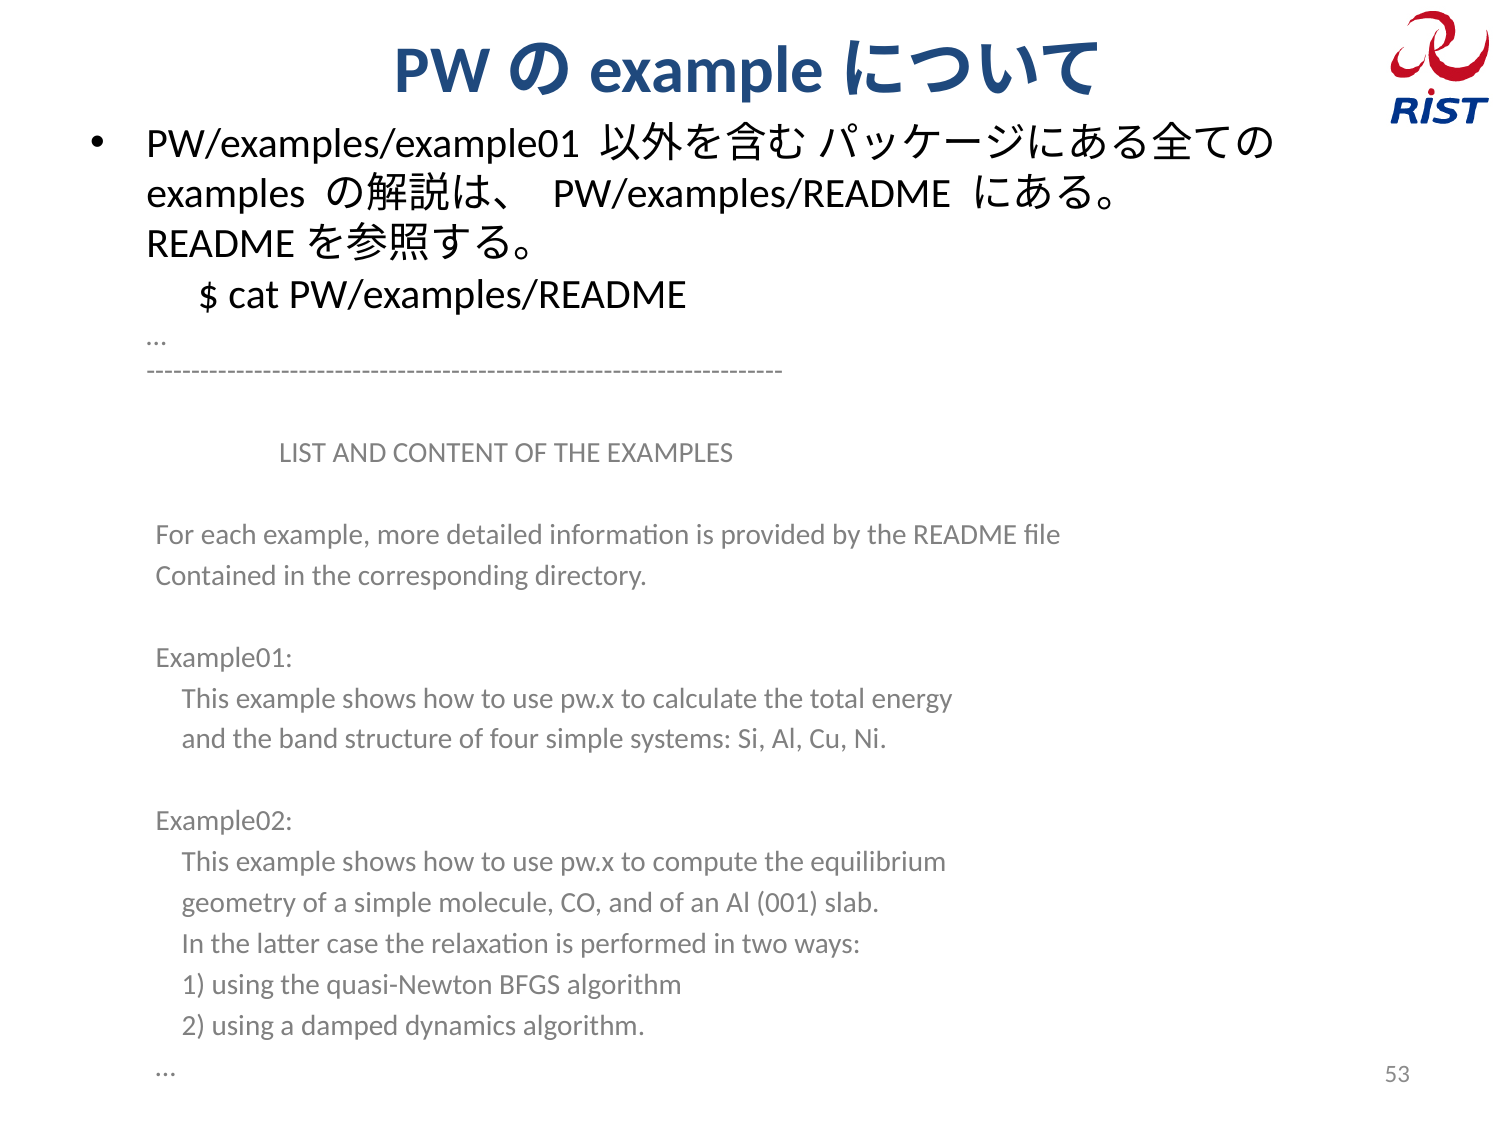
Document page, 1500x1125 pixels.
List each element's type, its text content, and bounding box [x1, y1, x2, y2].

picture [1379, 0, 1500, 135]
slide_number 53 [1074, 1042, 1425, 1103]
list PW/examples/example01 以外を含む パッケージにある全ての examples の解説は、 PW/examples/README にある。 READMEを参照する。 $ cat PW/examples/README … ----------------------------------------------------------------------- LIST AND CONTENT OF THE EXAMPLES For each example, more detailed information is provided by the README file Contained in the corresponding directory. Example01: This example shows how to use pw.x to calculate the total energy and the band structure of four simple systems: Si, Al, Cu, Ni. Example02: This example shows how to use pw.x to compute the equilibrium geometry of a simple molecule, CO, and of an Al (001) slab. In the latter case the relaxation is performed in two ways: 1) using the quasi-Newton BFGS algorithm 2) using a damped dynamics algorithm. … [75, 108, 1425, 1125]
title PWのexampleについて [75, 7, 1425, 108]
